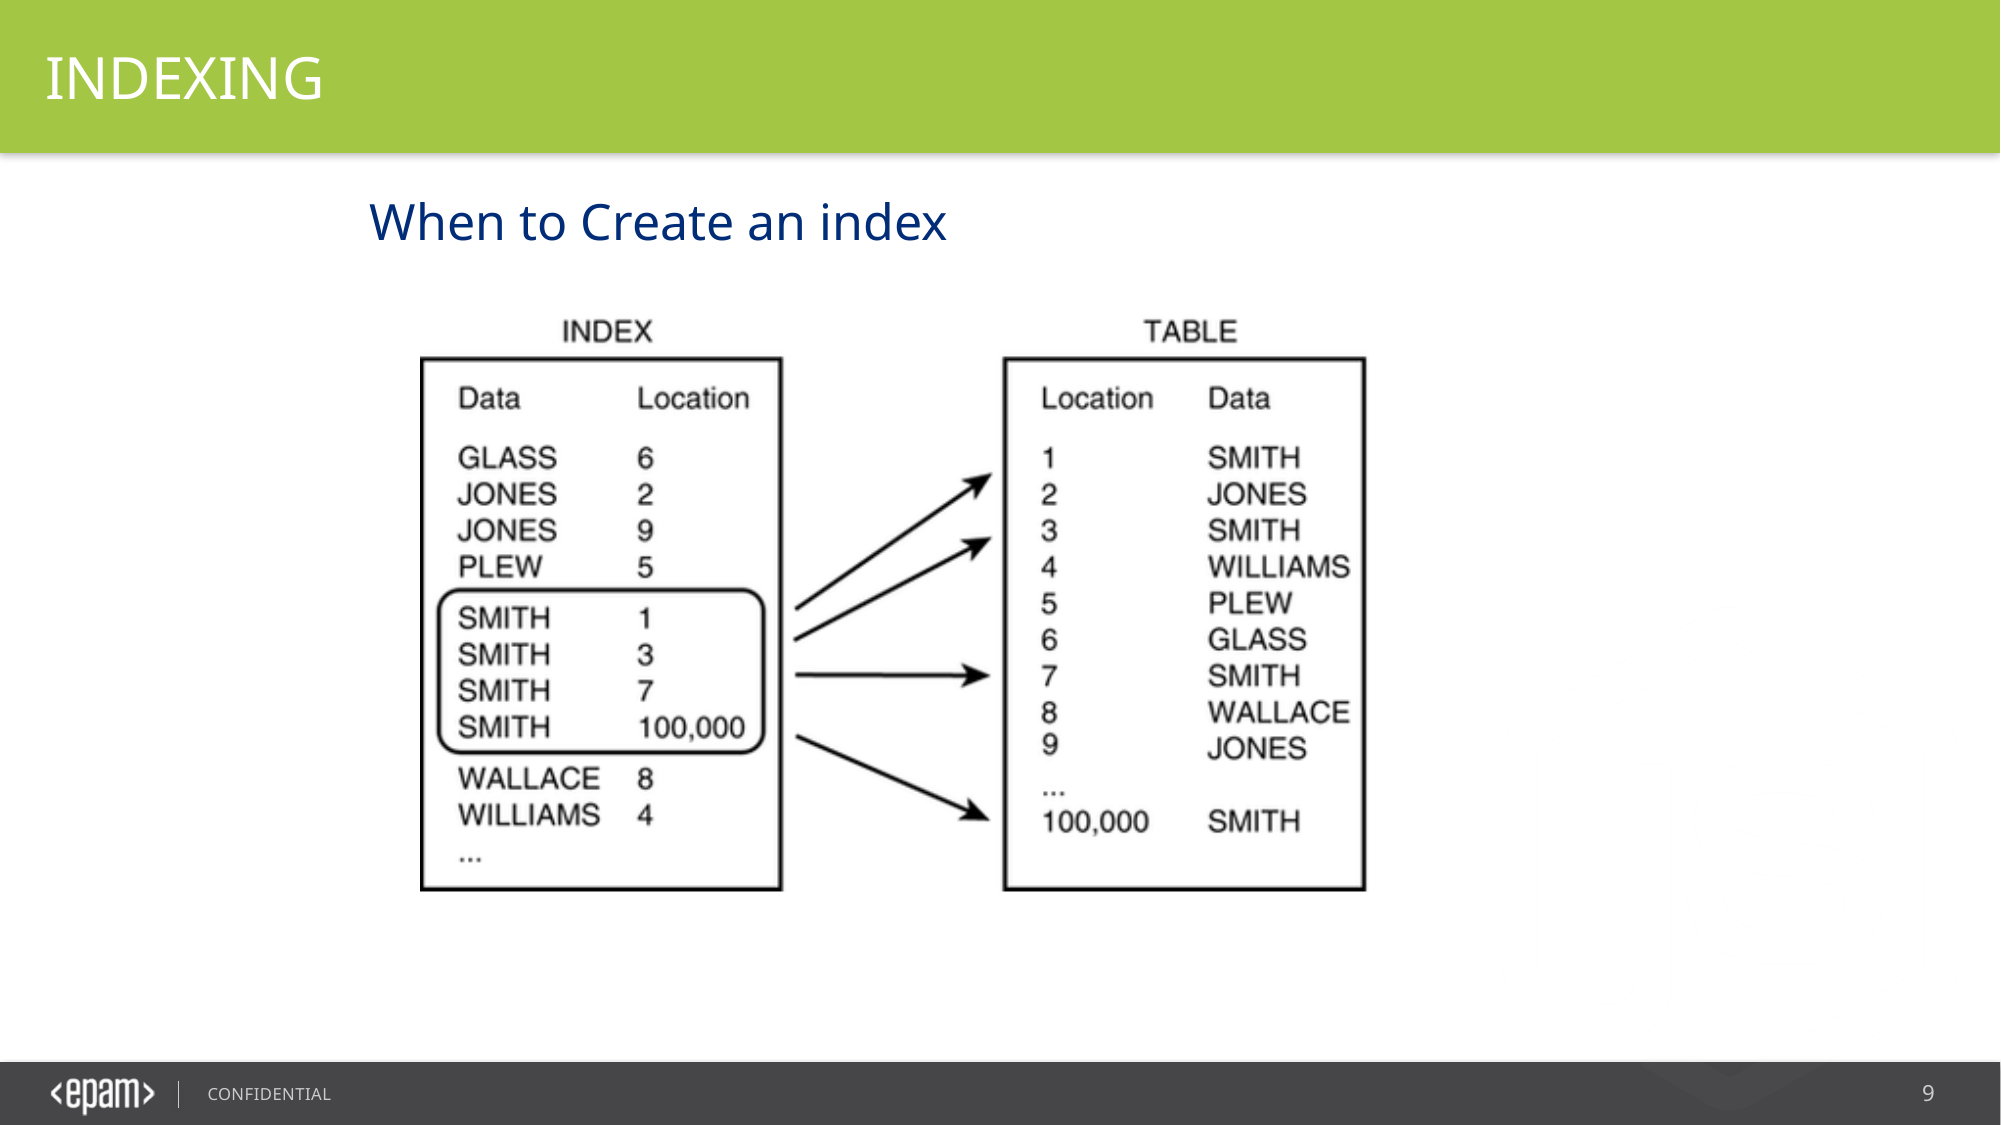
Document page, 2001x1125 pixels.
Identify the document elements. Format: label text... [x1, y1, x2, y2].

picture [419, 310, 1396, 937]
text_box When to Create an index [336, 187, 1589, 260]
picture [50, 1078, 155, 1116]
list INDEXING [0, 0, 2000, 153]
